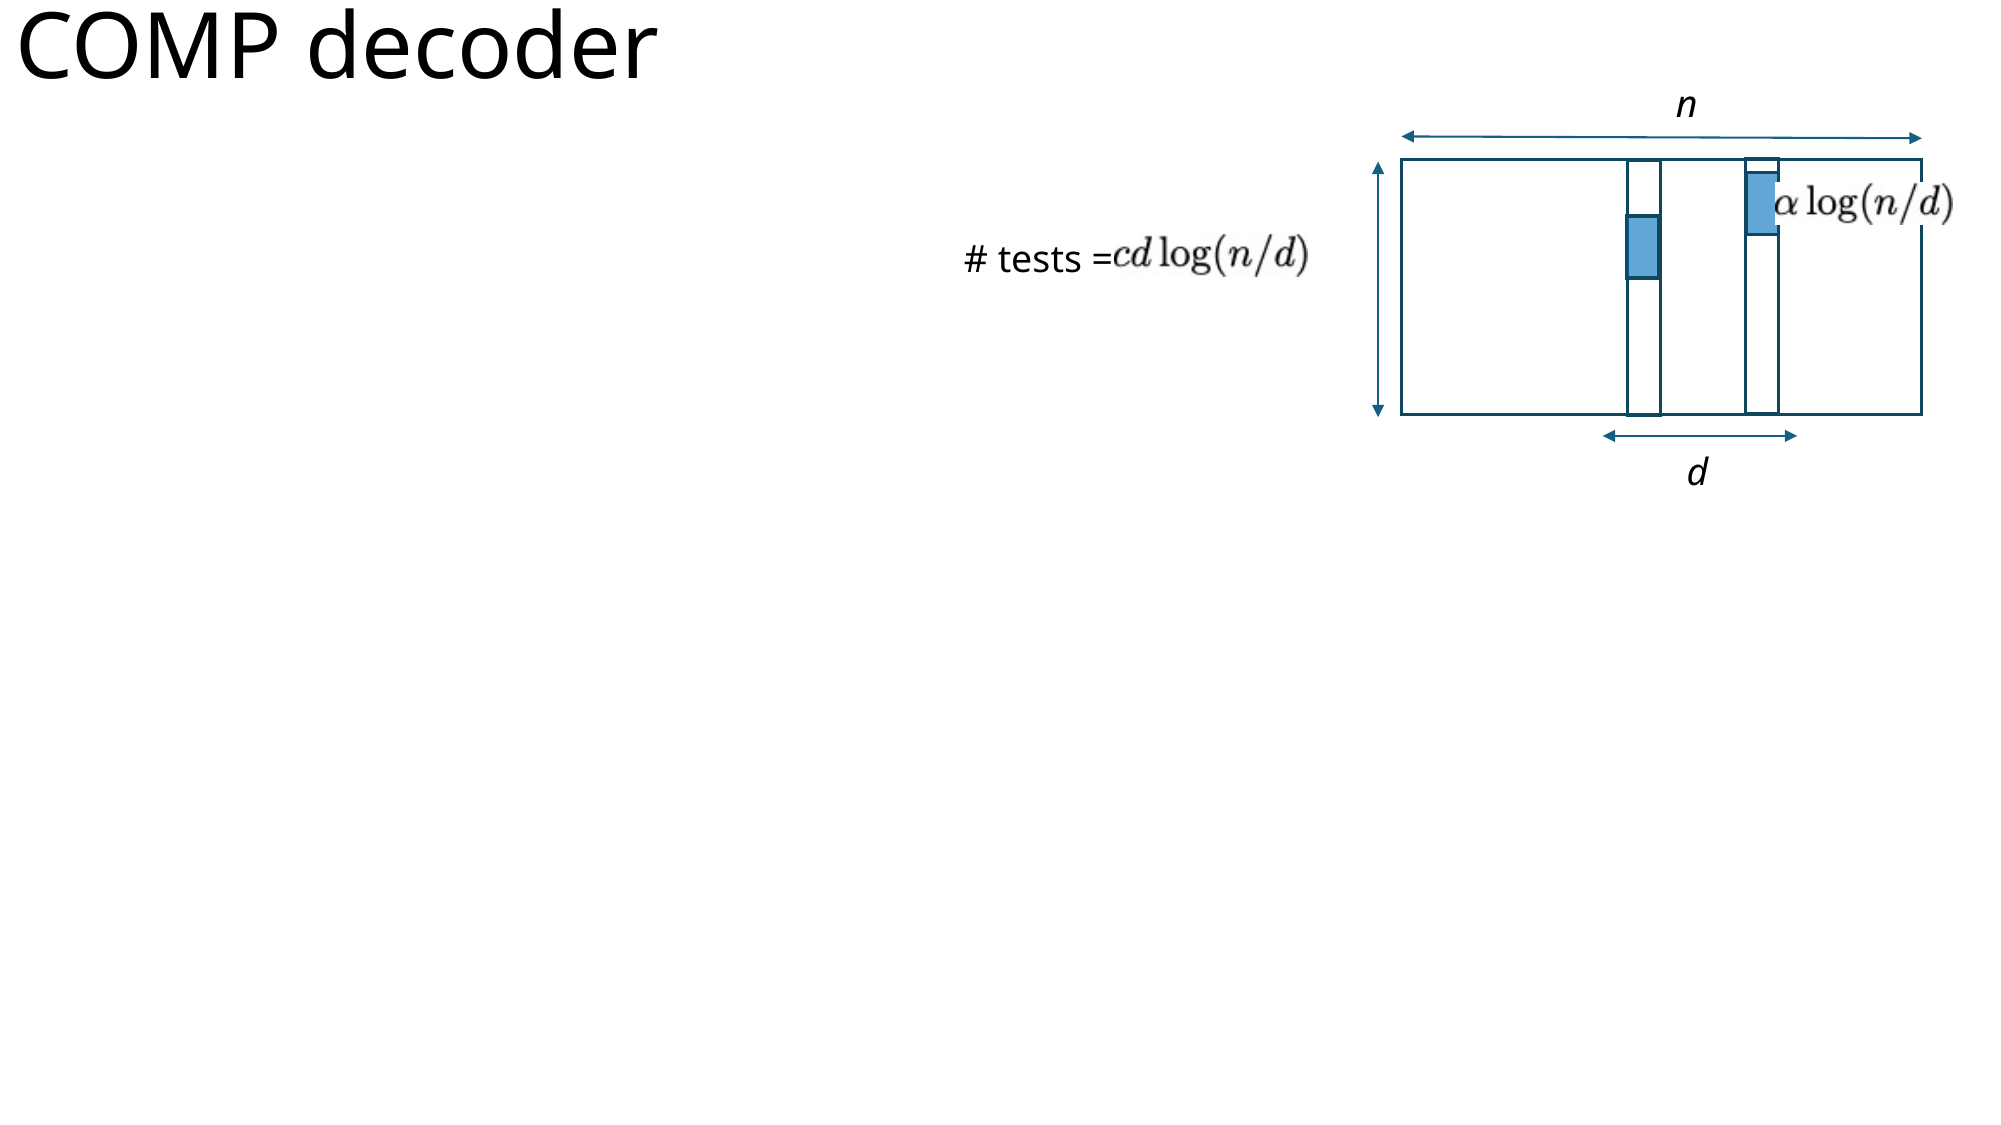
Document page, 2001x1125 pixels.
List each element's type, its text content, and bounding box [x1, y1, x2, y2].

picture [1775, 181, 1954, 225]
text_box [1744, 158, 1780, 415]
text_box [1401, 135, 1923, 139]
text_box [1625, 214, 1660, 280]
text_box [1626, 159, 1662, 417]
text_box [1400, 158, 1923, 416]
text_box d [1671, 440, 1724, 500]
picture [1113, 232, 1308, 277]
text_box [1745, 171, 1780, 236]
text_box COMP decoder [0, 0, 2000, 158]
text_box # tests = [949, 227, 1138, 287]
